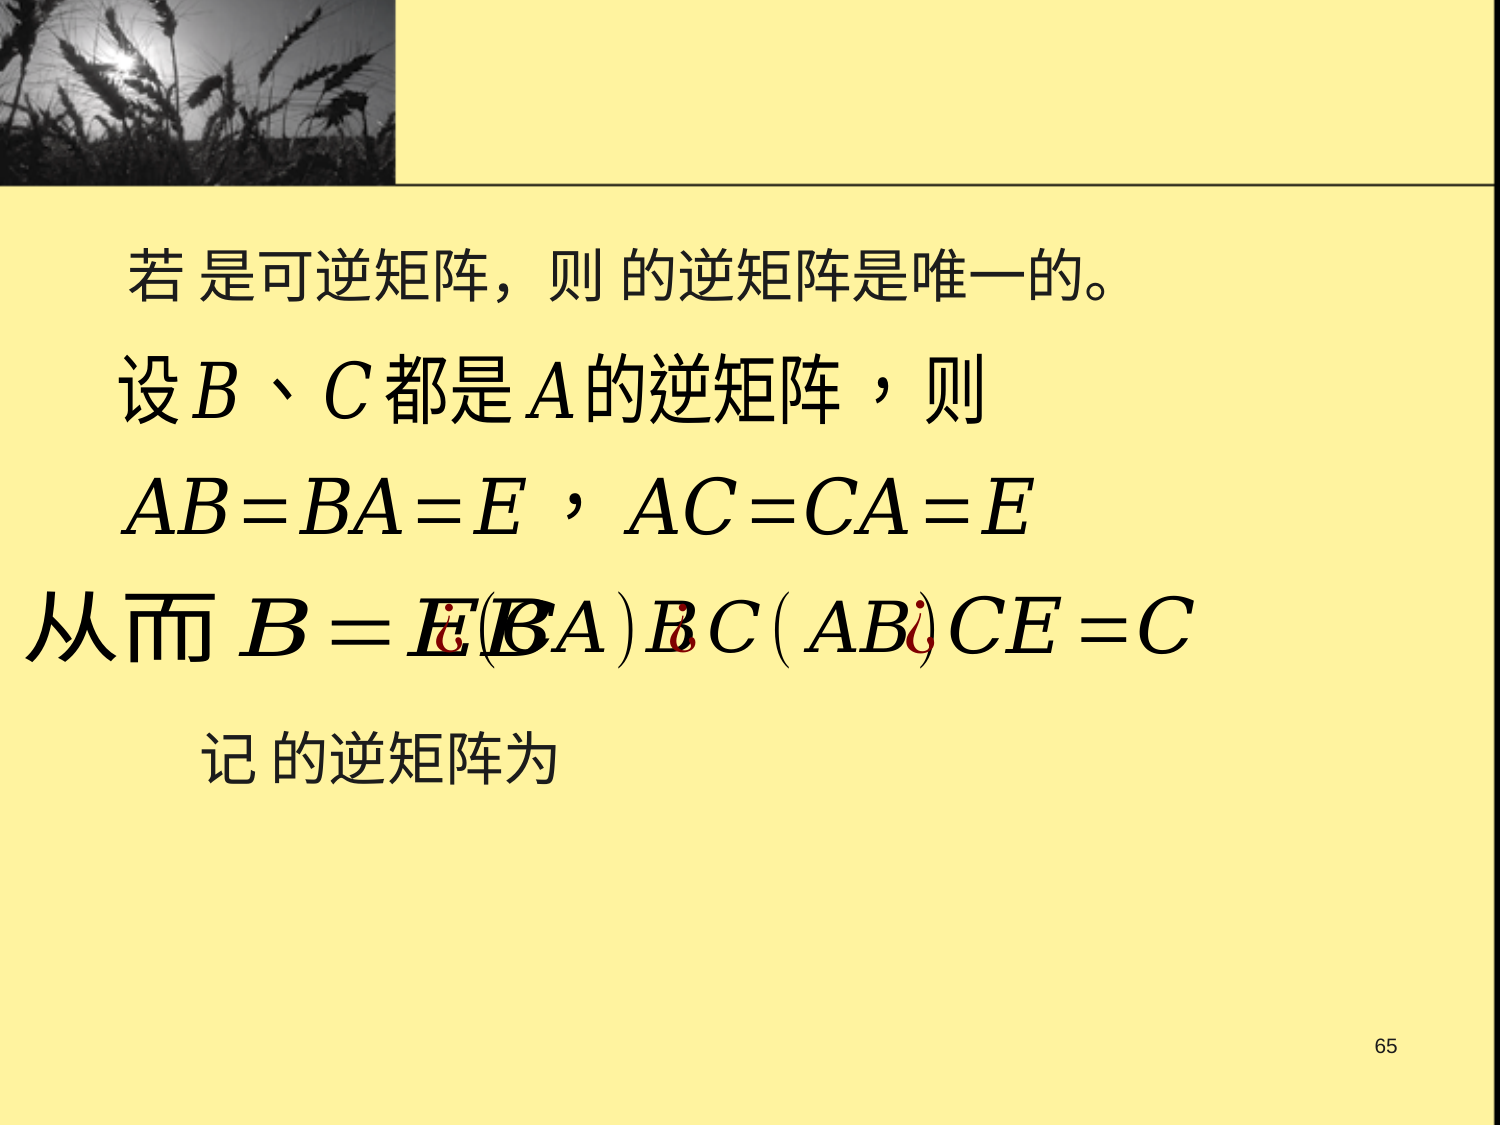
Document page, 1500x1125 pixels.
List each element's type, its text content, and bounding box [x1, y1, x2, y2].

picture [0, 0, 1500, 1125]
slide_number 65 [1200, 1025, 1413, 1100]
